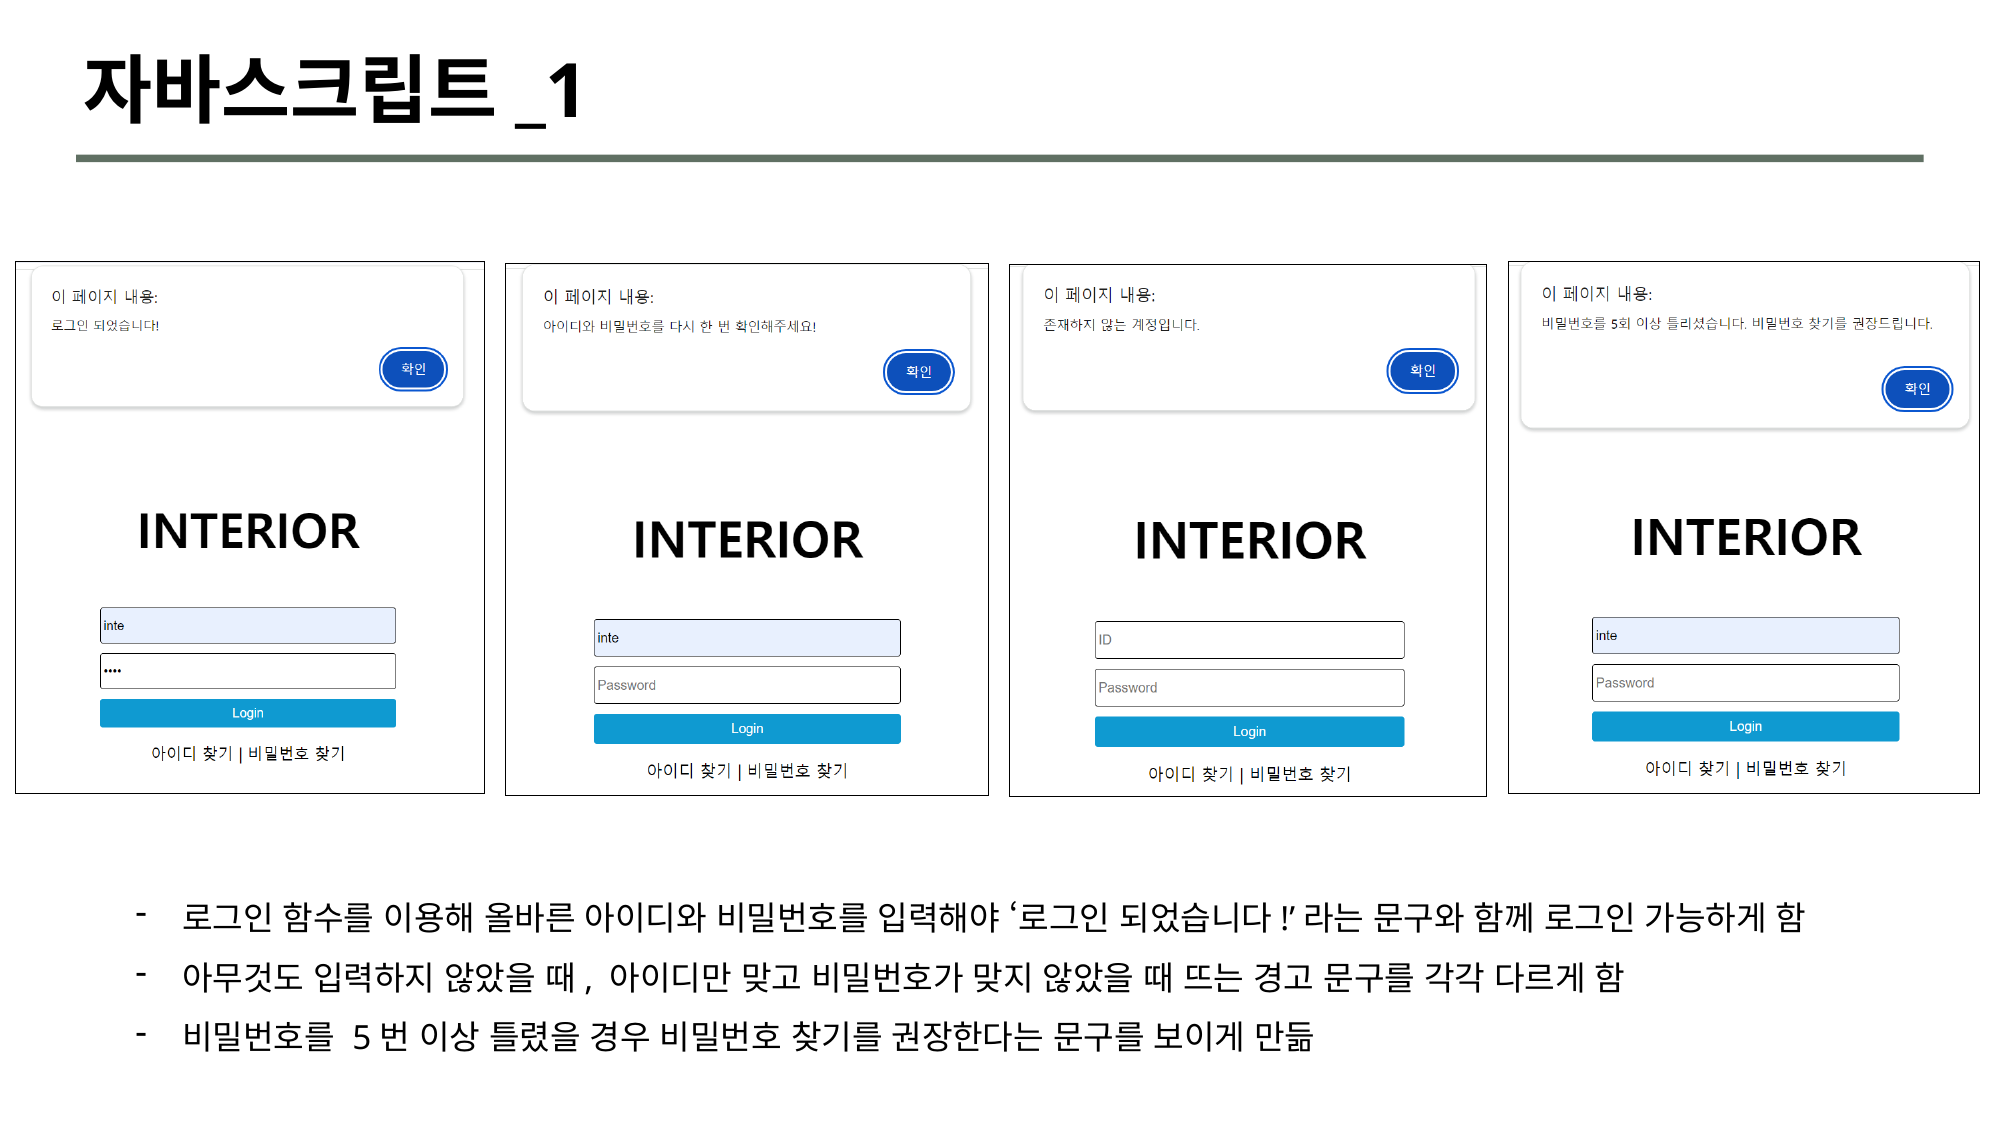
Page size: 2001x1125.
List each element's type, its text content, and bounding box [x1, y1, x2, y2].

picture [1009, 264, 1487, 797]
text_box [742, 154, 1925, 163]
text_box 로그인 함수를 이용해 올바른 아이디와 비밀번호를 입력해야 ‘로그인 되었습니다!’라는 문구와 함께 로그인 가능하게 함 아무것도 입력하지 않았을 때, 아이디만 맞고 비밀번호가 맞지 않았을 때 뜨는 경고 문구를 각각 다르게 함 비밀번호를 5번 이상 틀렸을 경우 비밀번호 찾기를 권장한다는 문구를 보이게 만듦 [120, 869, 1822, 1064]
picture [505, 263, 989, 796]
picture [1508, 261, 1980, 794]
text_box 자바스크립트_1 [68, 11, 742, 176]
picture [15, 261, 485, 794]
